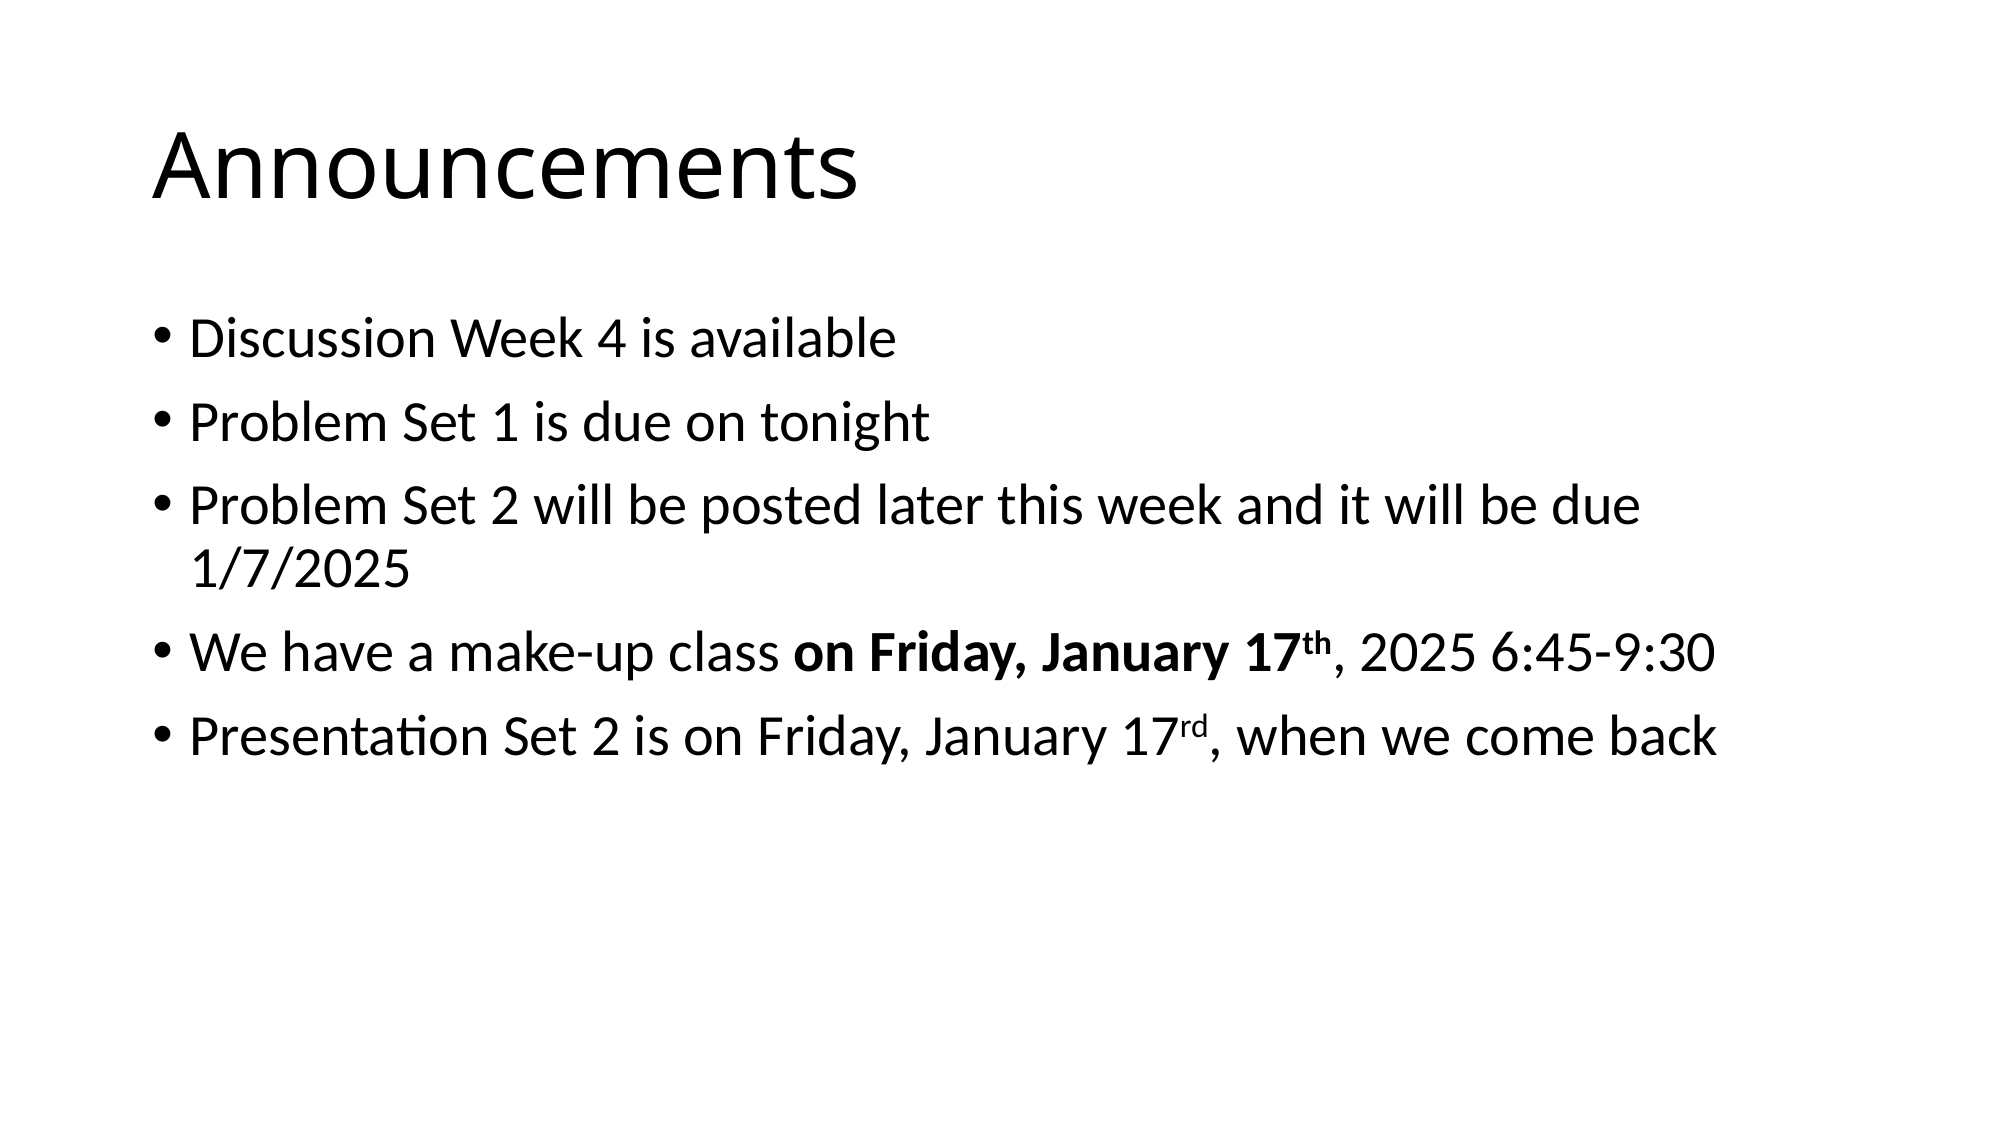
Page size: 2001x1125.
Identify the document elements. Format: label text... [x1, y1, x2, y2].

title Announcements [137, 59, 1863, 278]
list Discussion Week 4 is available Problem Set 1 is due on tonight Problem Set 2 will be posted later this week and it will be due 1/7/2025 We have a make-up class on Friday, January 17th, 2025 6:45-9:30 Presentation Set 2 is on Friday, January 17rd, when we come back [137, 299, 1863, 1014]
